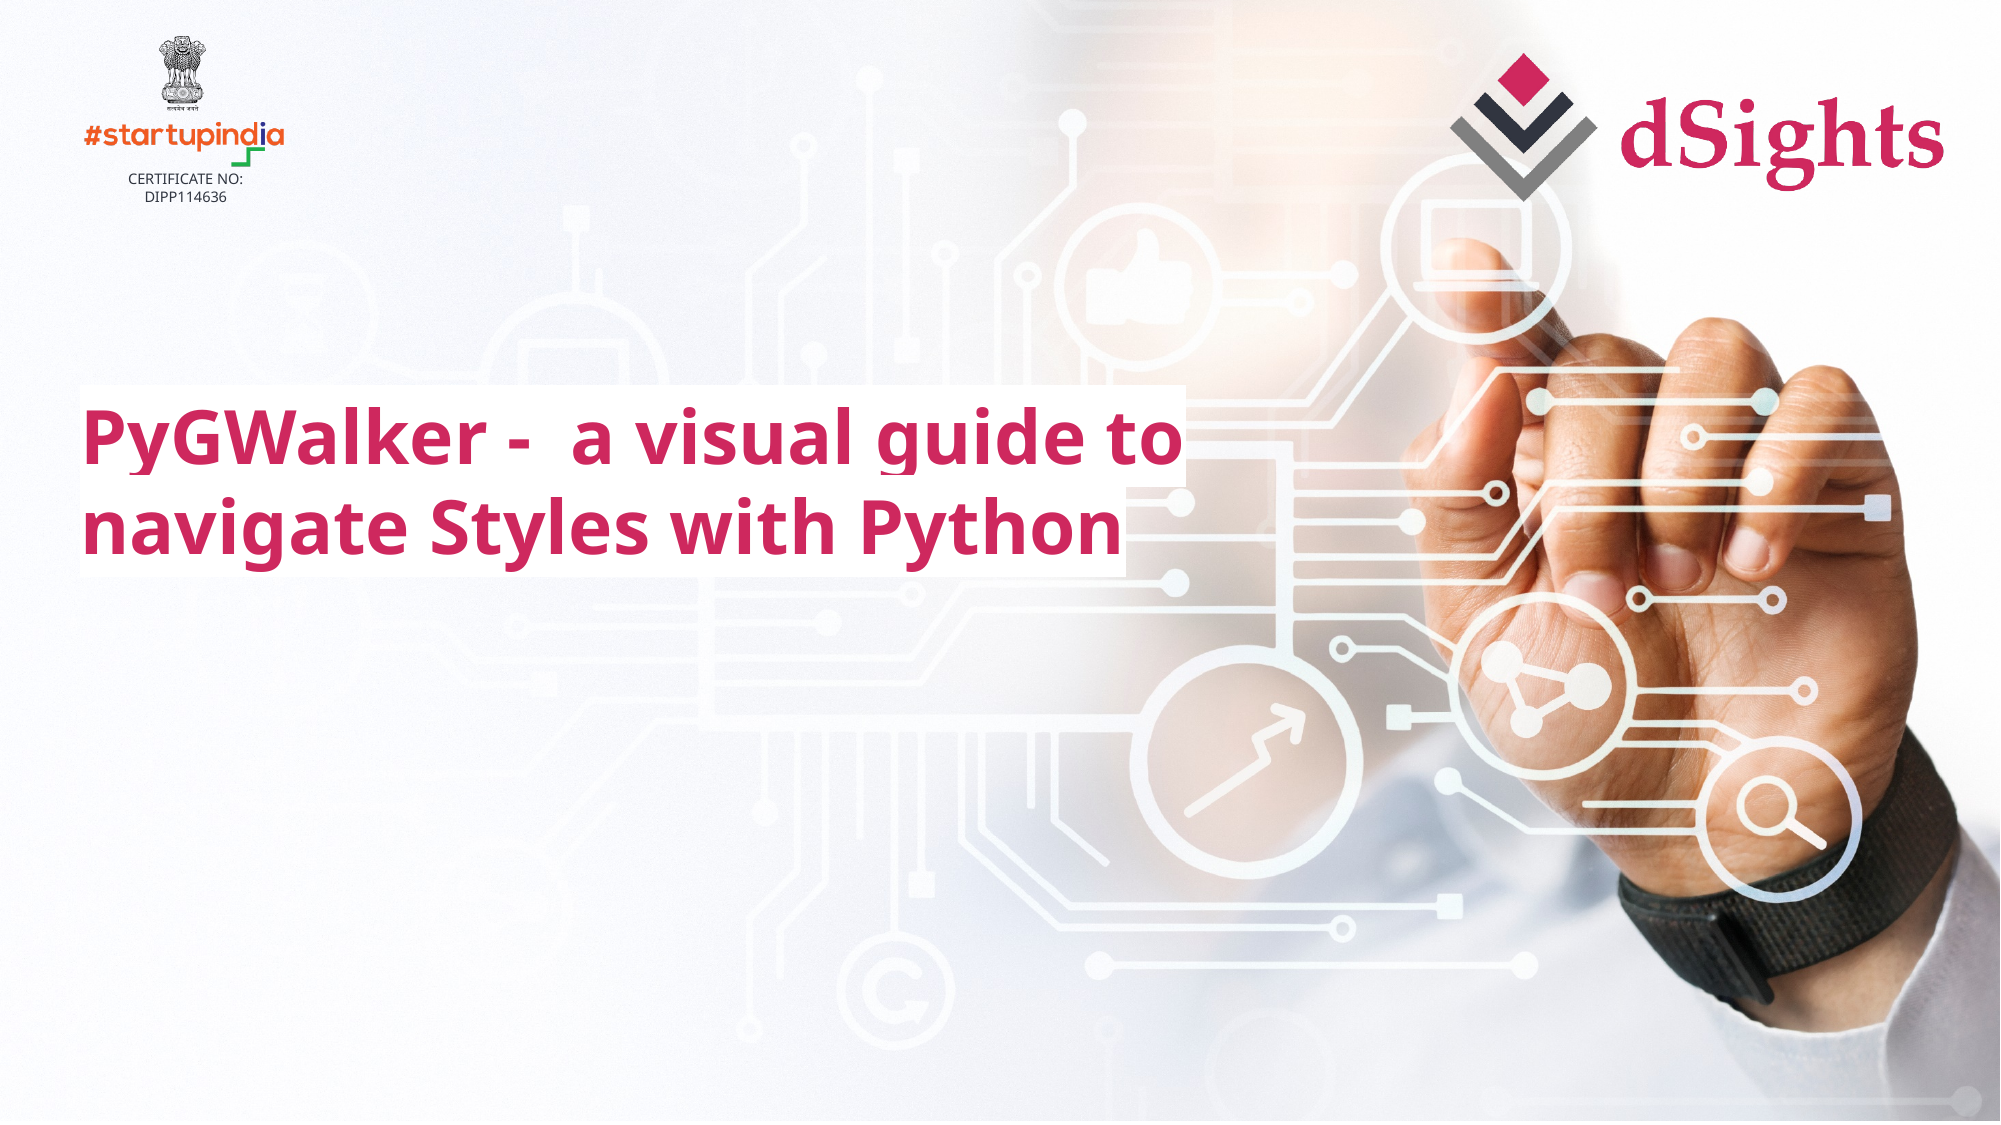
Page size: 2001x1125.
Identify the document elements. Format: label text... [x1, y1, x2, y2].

picture [0, 0, 2000, 1121]
title PyGWalker - a visual guide to navigate Styles with Python [80, 389, 1394, 572]
